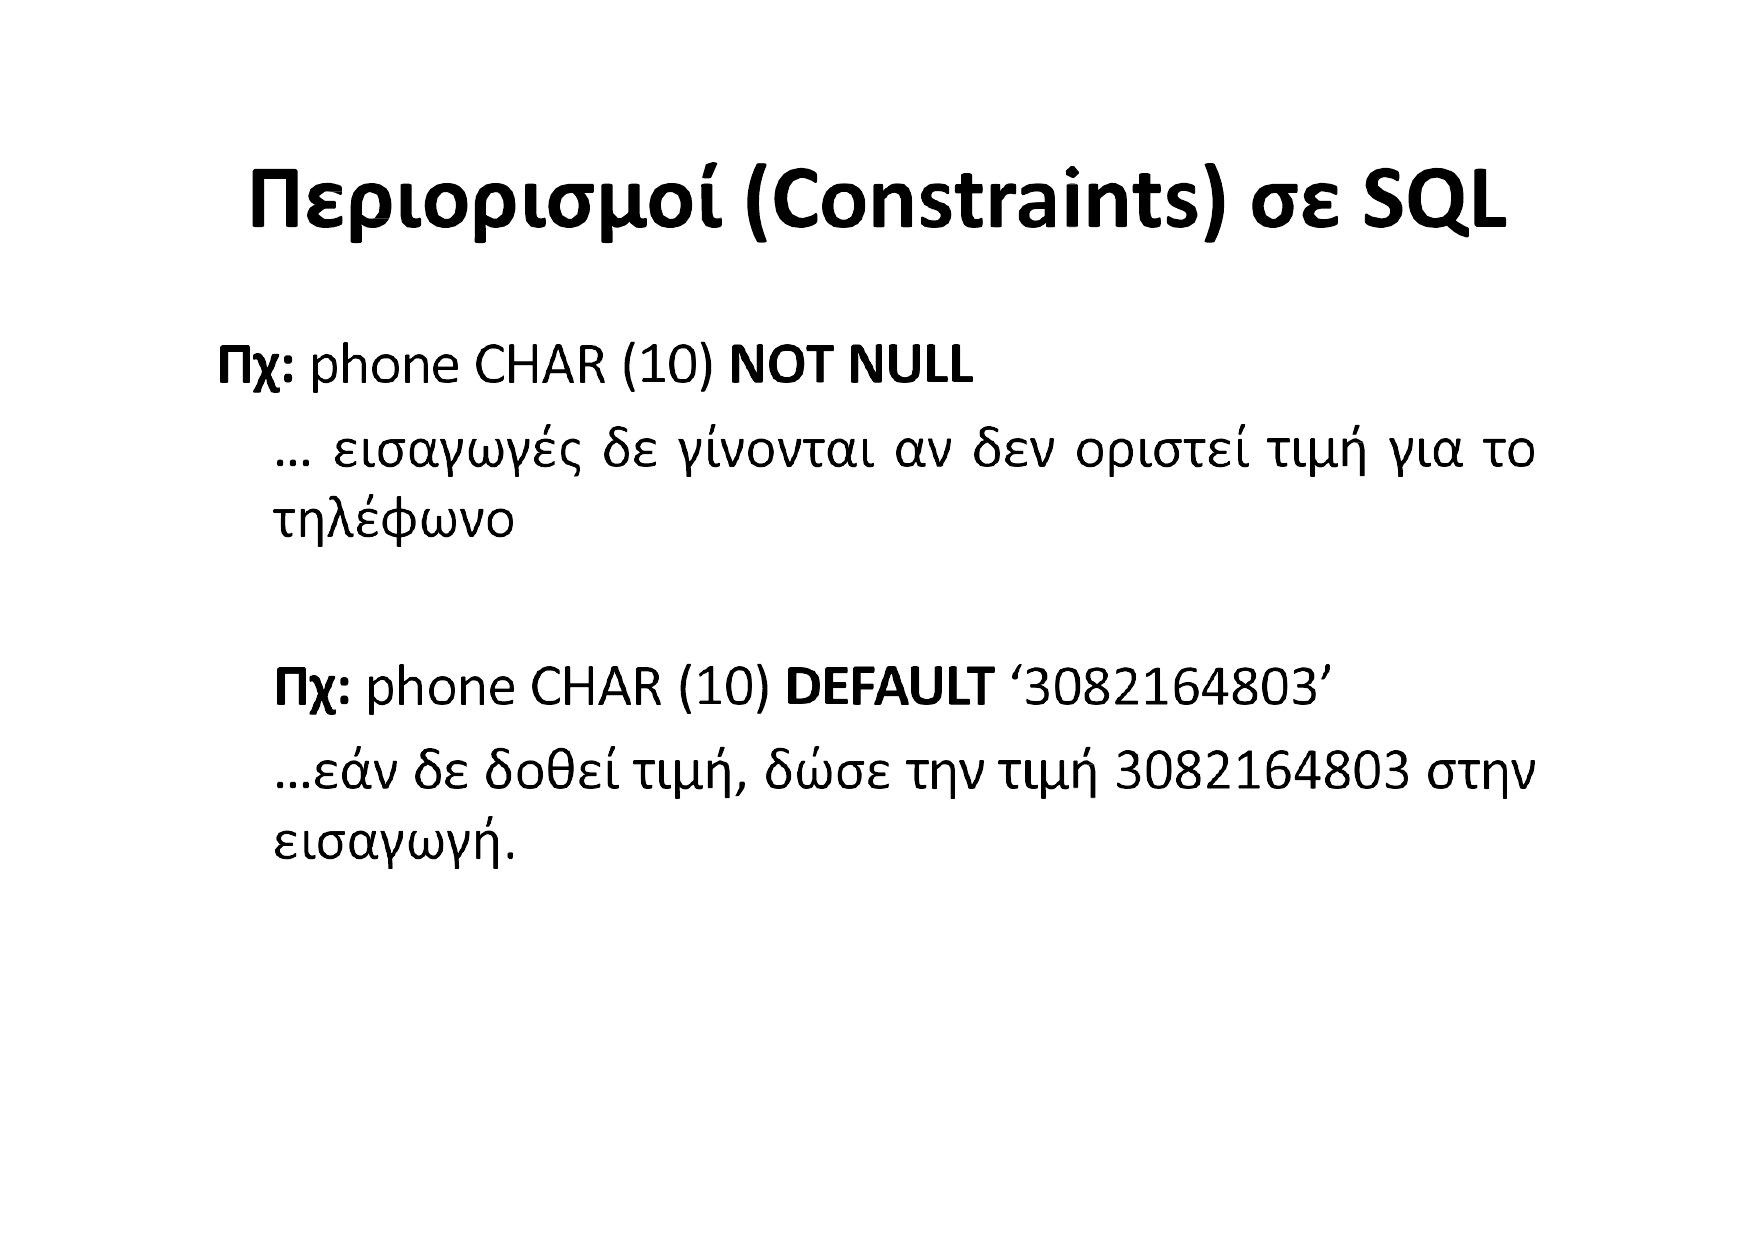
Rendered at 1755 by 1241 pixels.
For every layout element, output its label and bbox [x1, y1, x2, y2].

text_box [289, 459, 296, 467]
text_box [1364, 167, 1403, 228]
picture [1077, 424, 1249, 477]
text_box [642, 341, 712, 392]
picture [889, 344, 920, 383]
text_box [350, 183, 392, 244]
text_box [774, 167, 1056, 229]
text_box [732, 344, 834, 384]
text_box [276, 746, 398, 789]
picture [489, 676, 514, 705]
picture [335, 424, 580, 477]
text_box [699, 663, 768, 715]
text_box [601, 183, 647, 244]
text_box [424, 183, 468, 228]
text_box [702, 162, 718, 179]
text_box [998, 746, 1096, 799]
text_box [603, 425, 656, 467]
text_box [1066, 183, 1078, 228]
text_box [312, 342, 458, 393]
text_box [302, 459, 309, 467]
text_box [277, 459, 284, 467]
text_box [252, 168, 298, 228]
text_box [1302, 182, 1338, 228]
picture [1483, 438, 1534, 467]
text_box [565, 666, 662, 705]
text_box [1166, 182, 1198, 228]
picture [850, 344, 882, 383]
text_box [927, 344, 973, 383]
text_box [1065, 166, 1079, 178]
text_box [400, 183, 422, 228]
picture [275, 816, 513, 869]
text_box [974, 425, 1055, 467]
picture [949, 666, 996, 705]
text_box [905, 760, 984, 799]
picture [486, 746, 619, 789]
picture [678, 424, 874, 477]
text_box [1408, 167, 1469, 238]
text_box [474, 183, 516, 244]
text_box [624, 341, 635, 392]
text_box [1267, 424, 1365, 477]
text_box [632, 746, 746, 799]
text_box [525, 183, 546, 228]
text_box [548, 183, 594, 228]
picture [895, 438, 951, 467]
text_box [1252, 183, 1298, 228]
text_box [476, 344, 606, 383]
text_box [1204, 163, 1225, 243]
text_box [276, 666, 349, 715]
text_box [788, 666, 942, 705]
picture [1012, 663, 1330, 705]
picture [1117, 750, 1409, 789]
picture [272, 494, 513, 547]
text_box [680, 663, 691, 714]
text_box [1427, 760, 1535, 799]
picture [765, 746, 890, 789]
text_box [1389, 438, 1464, 477]
text_box [747, 163, 767, 243]
text_box [701, 183, 722, 228]
text_box [307, 182, 343, 228]
text_box [1088, 182, 1127, 228]
text_box [415, 747, 467, 789]
picture [532, 666, 560, 705]
text_box [1132, 173, 1161, 228]
text_box [220, 344, 293, 393]
text_box [1474, 168, 1507, 227]
text_box [369, 664, 484, 715]
text_box [649, 183, 693, 228]
